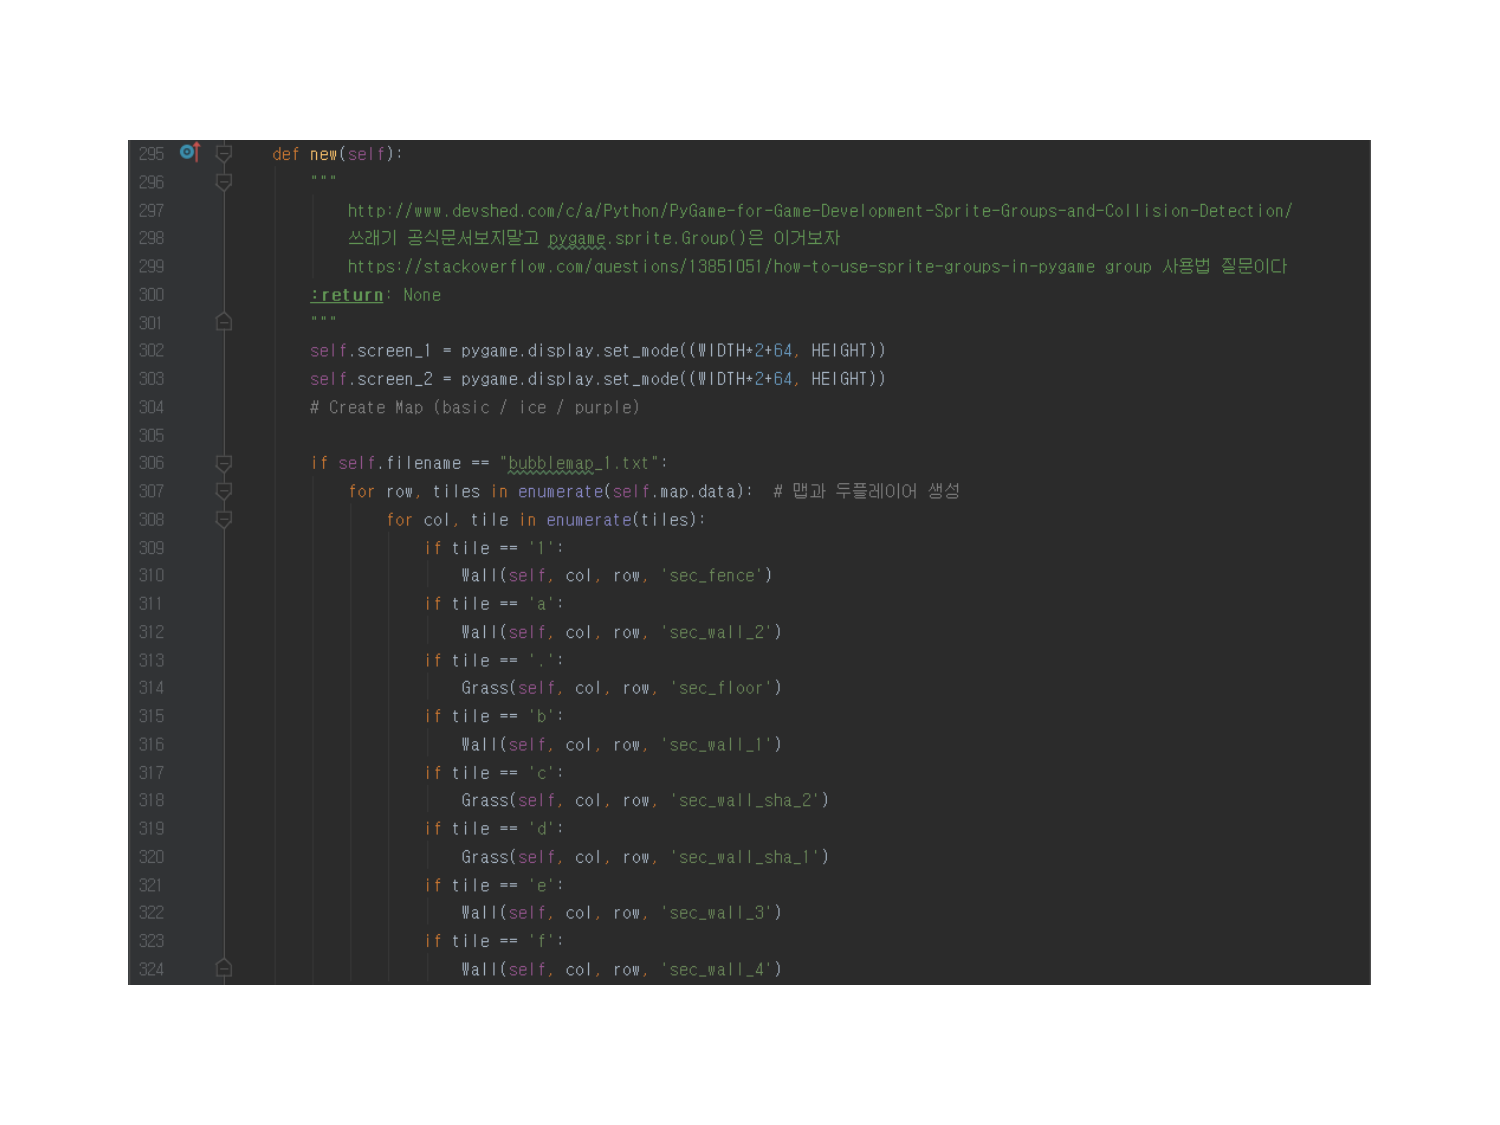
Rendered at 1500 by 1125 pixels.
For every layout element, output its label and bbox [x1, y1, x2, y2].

picture [128, 140, 1372, 985]
